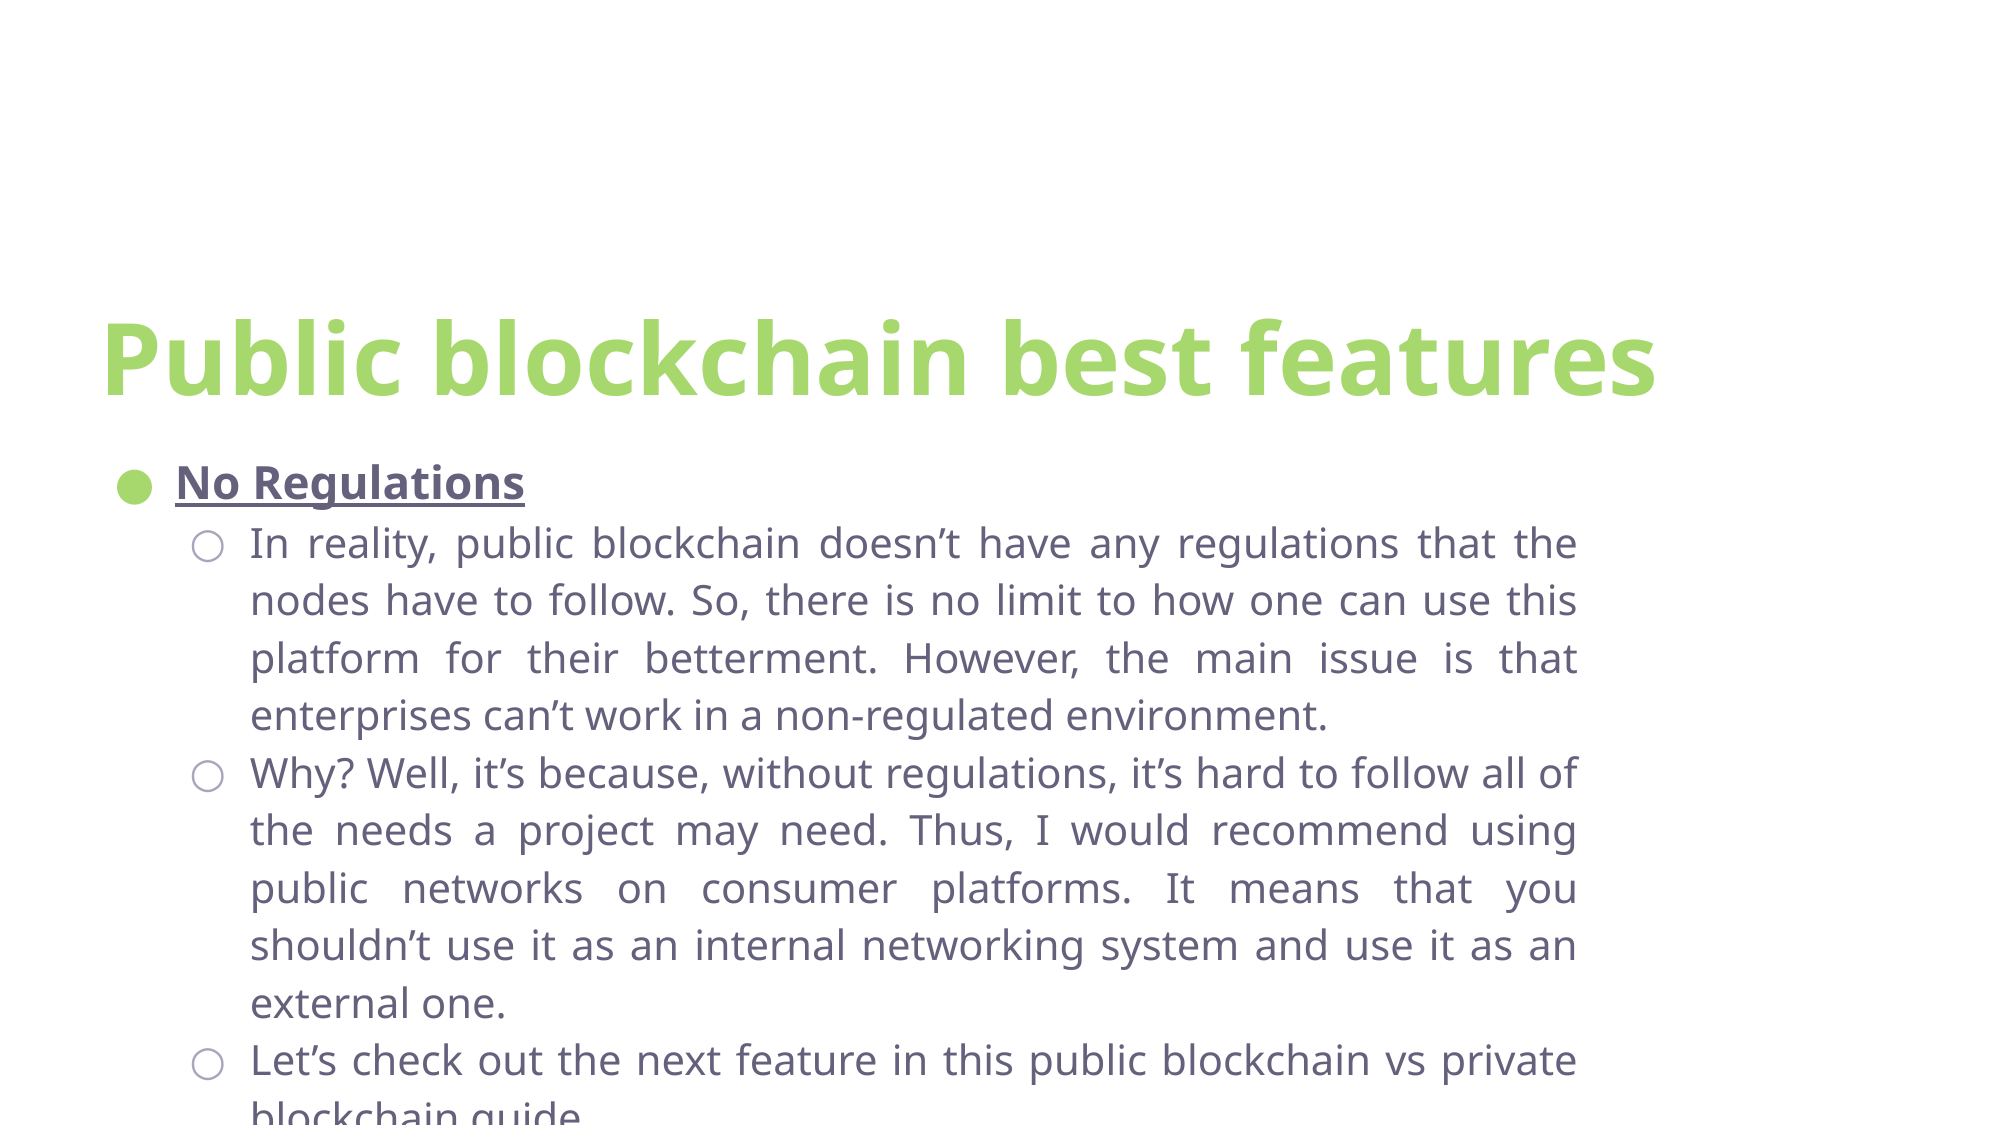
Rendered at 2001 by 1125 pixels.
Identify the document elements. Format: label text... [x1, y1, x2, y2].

list No Regulations In reality, public blockchain doesn’t have any regulations that the nodes have to follow. So, there is no limit to how one can use this platform for their betterment. However, the main issue is that enterprises can’t work in a non-regulated environment. Why? Well, it’s because, without regulations, it’s hard to follow all of the needs a project may need. Thus, I would recommend using public networks on consumer platforms. It means that you shouldn’t use it as an internal networking system and use it as an external one. Let’s check out the next feature in this public blockchain vs private blockchain guide. [99, 445, 1579, 854]
title Public blockchain best features [99, 228, 1772, 416]
